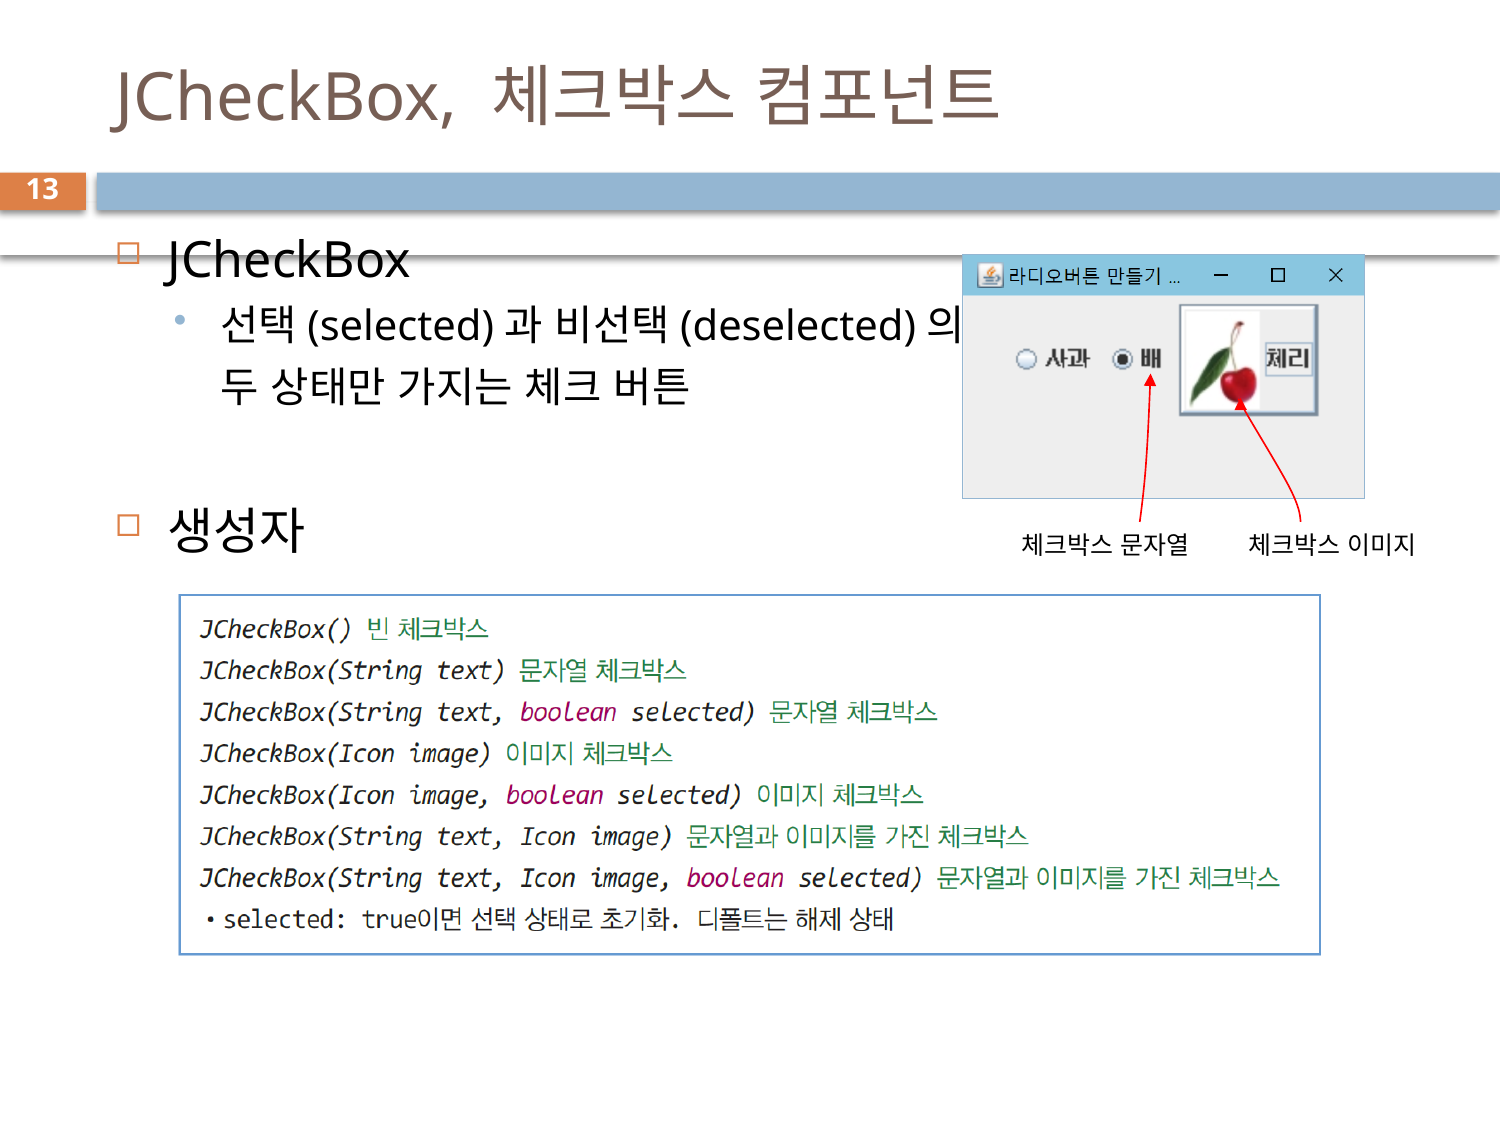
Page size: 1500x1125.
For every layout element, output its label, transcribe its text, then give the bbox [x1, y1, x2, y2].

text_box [962, 254, 1442, 568]
picture [174, 585, 1330, 965]
title JCheckBox, 체크박스 컴포넌트 [100, 37, 1438, 149]
list JCheckBox 선택(selected)과 비선택(deselected)의 두 상태만 가지는 체크 버튼 생성자 [100, 219, 1438, 1047]
slide_number 13 [0, 170, 87, 211]
